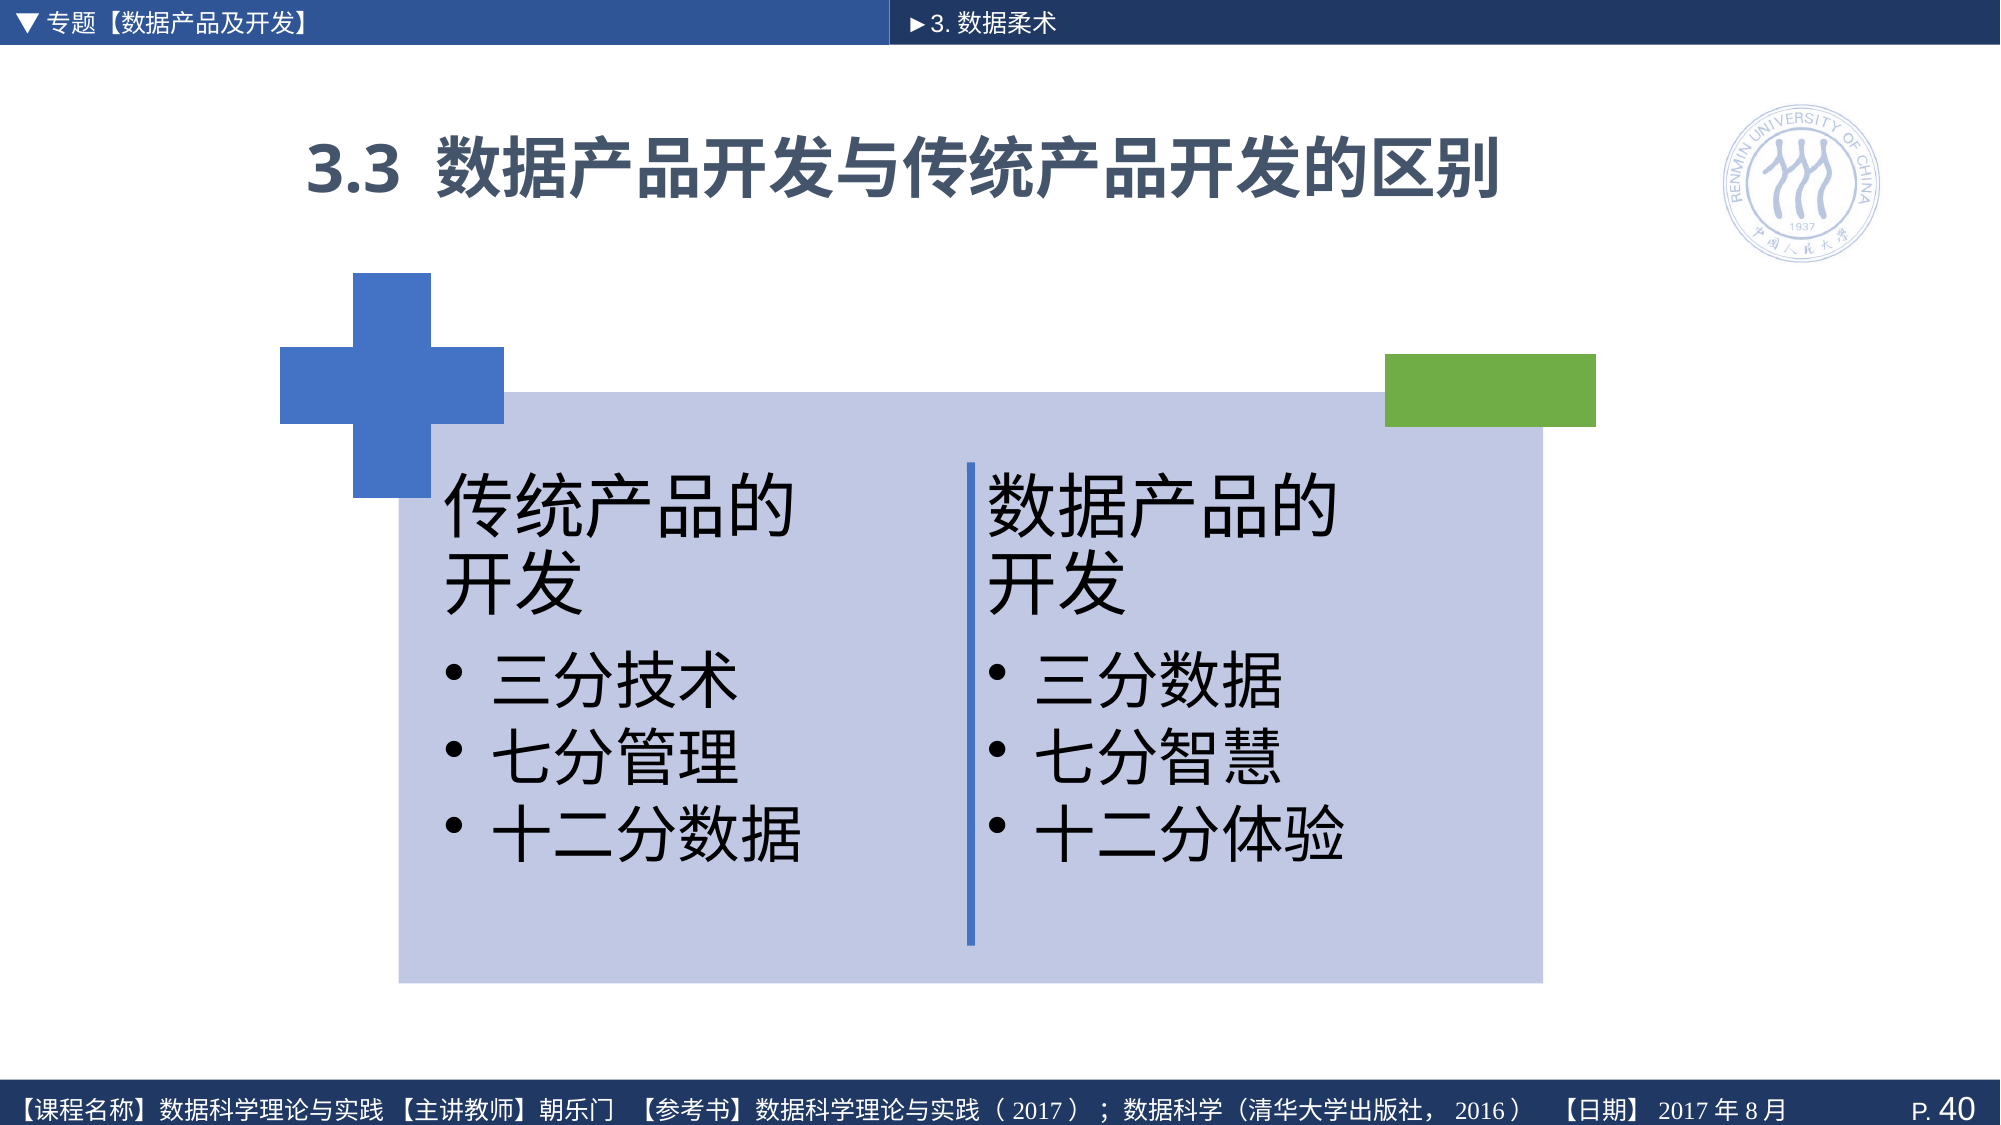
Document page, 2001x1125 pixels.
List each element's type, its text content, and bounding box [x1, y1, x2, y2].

list ►3.数据柔术 [890, 0, 1249, 43]
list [280, 237, 1596, 1020]
list ▼专题【数据产品及开发】 [0, 0, 725, 43]
text_box [249, 0, 281, 31]
title 3.3 数据产品开发与传统产品开发的区别 [64, 98, 1745, 234]
